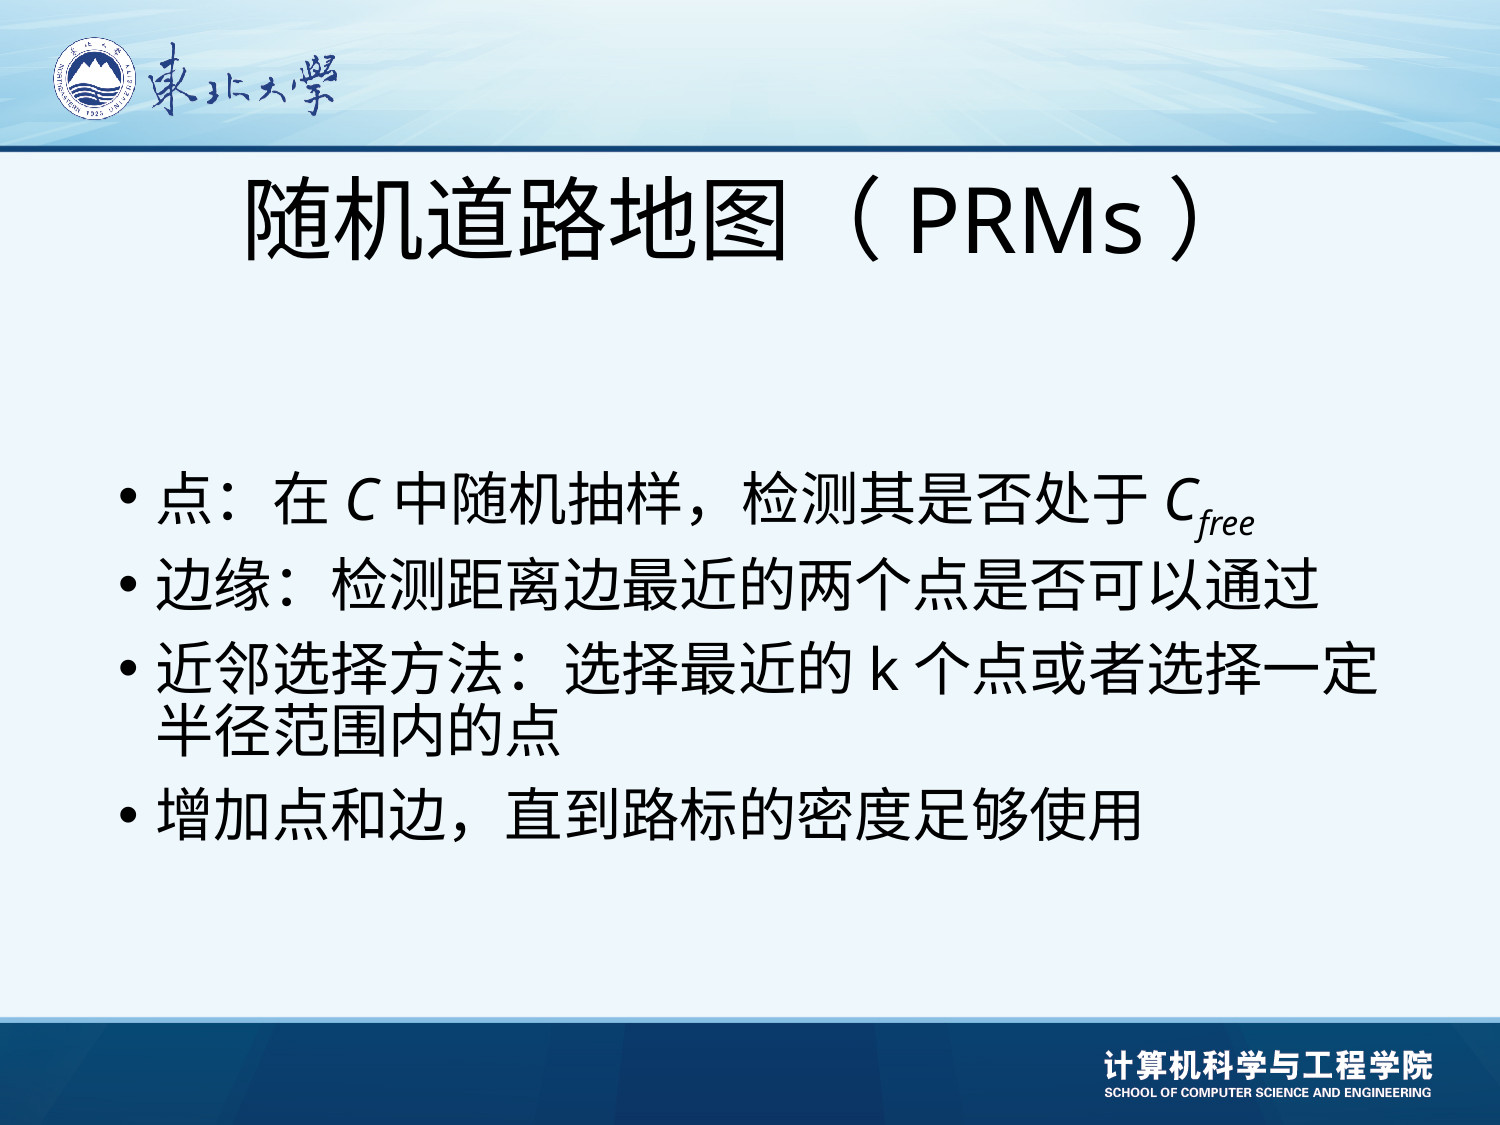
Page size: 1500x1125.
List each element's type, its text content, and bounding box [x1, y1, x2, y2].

picture [0, 0, 1500, 1125]
title 随机道路地图（PRMs） [103, 162, 1397, 286]
list 点：在C中随机抽样，检测其是否处于Cfree 边缘：检测距离边最近的两个点是否可以通过 近邻选择方法：选择最近的k个点或者选择一定半径范围内的点 增加点和边，直到路标的密度足够使用 [103, 299, 1397, 1014]
